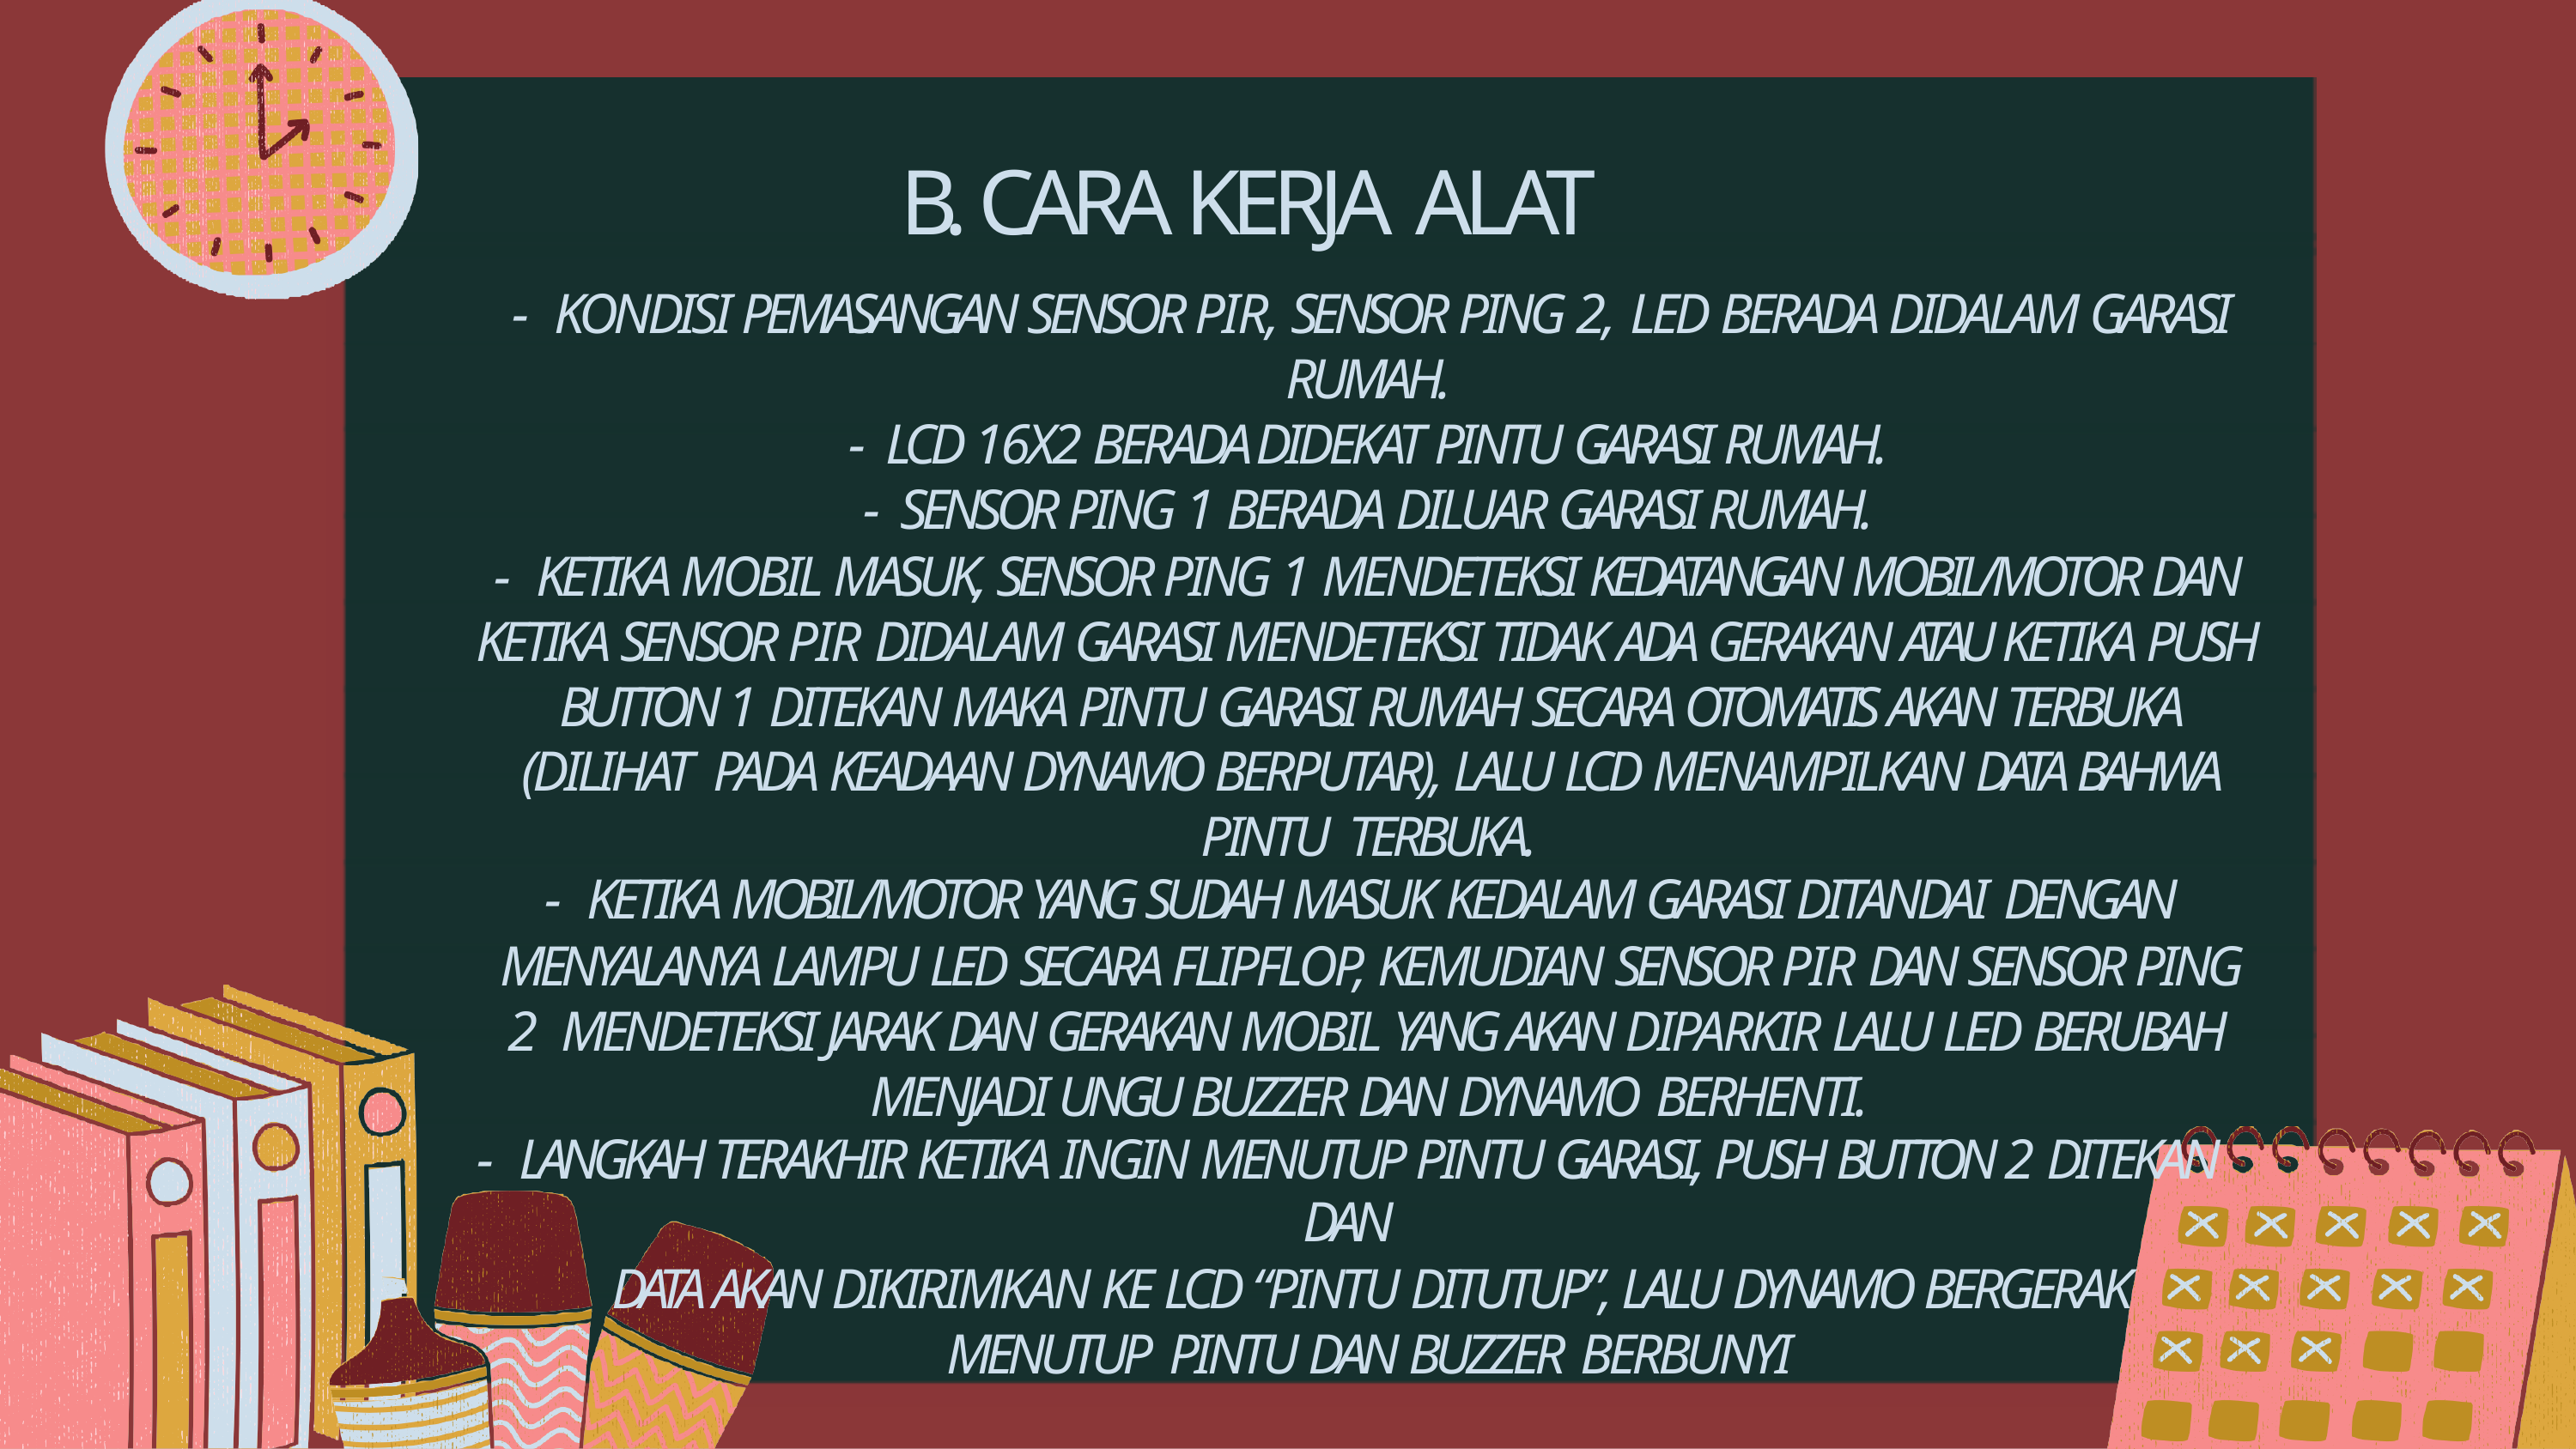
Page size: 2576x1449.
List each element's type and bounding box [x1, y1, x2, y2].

text_box [0, 0, 2576, 1449]
